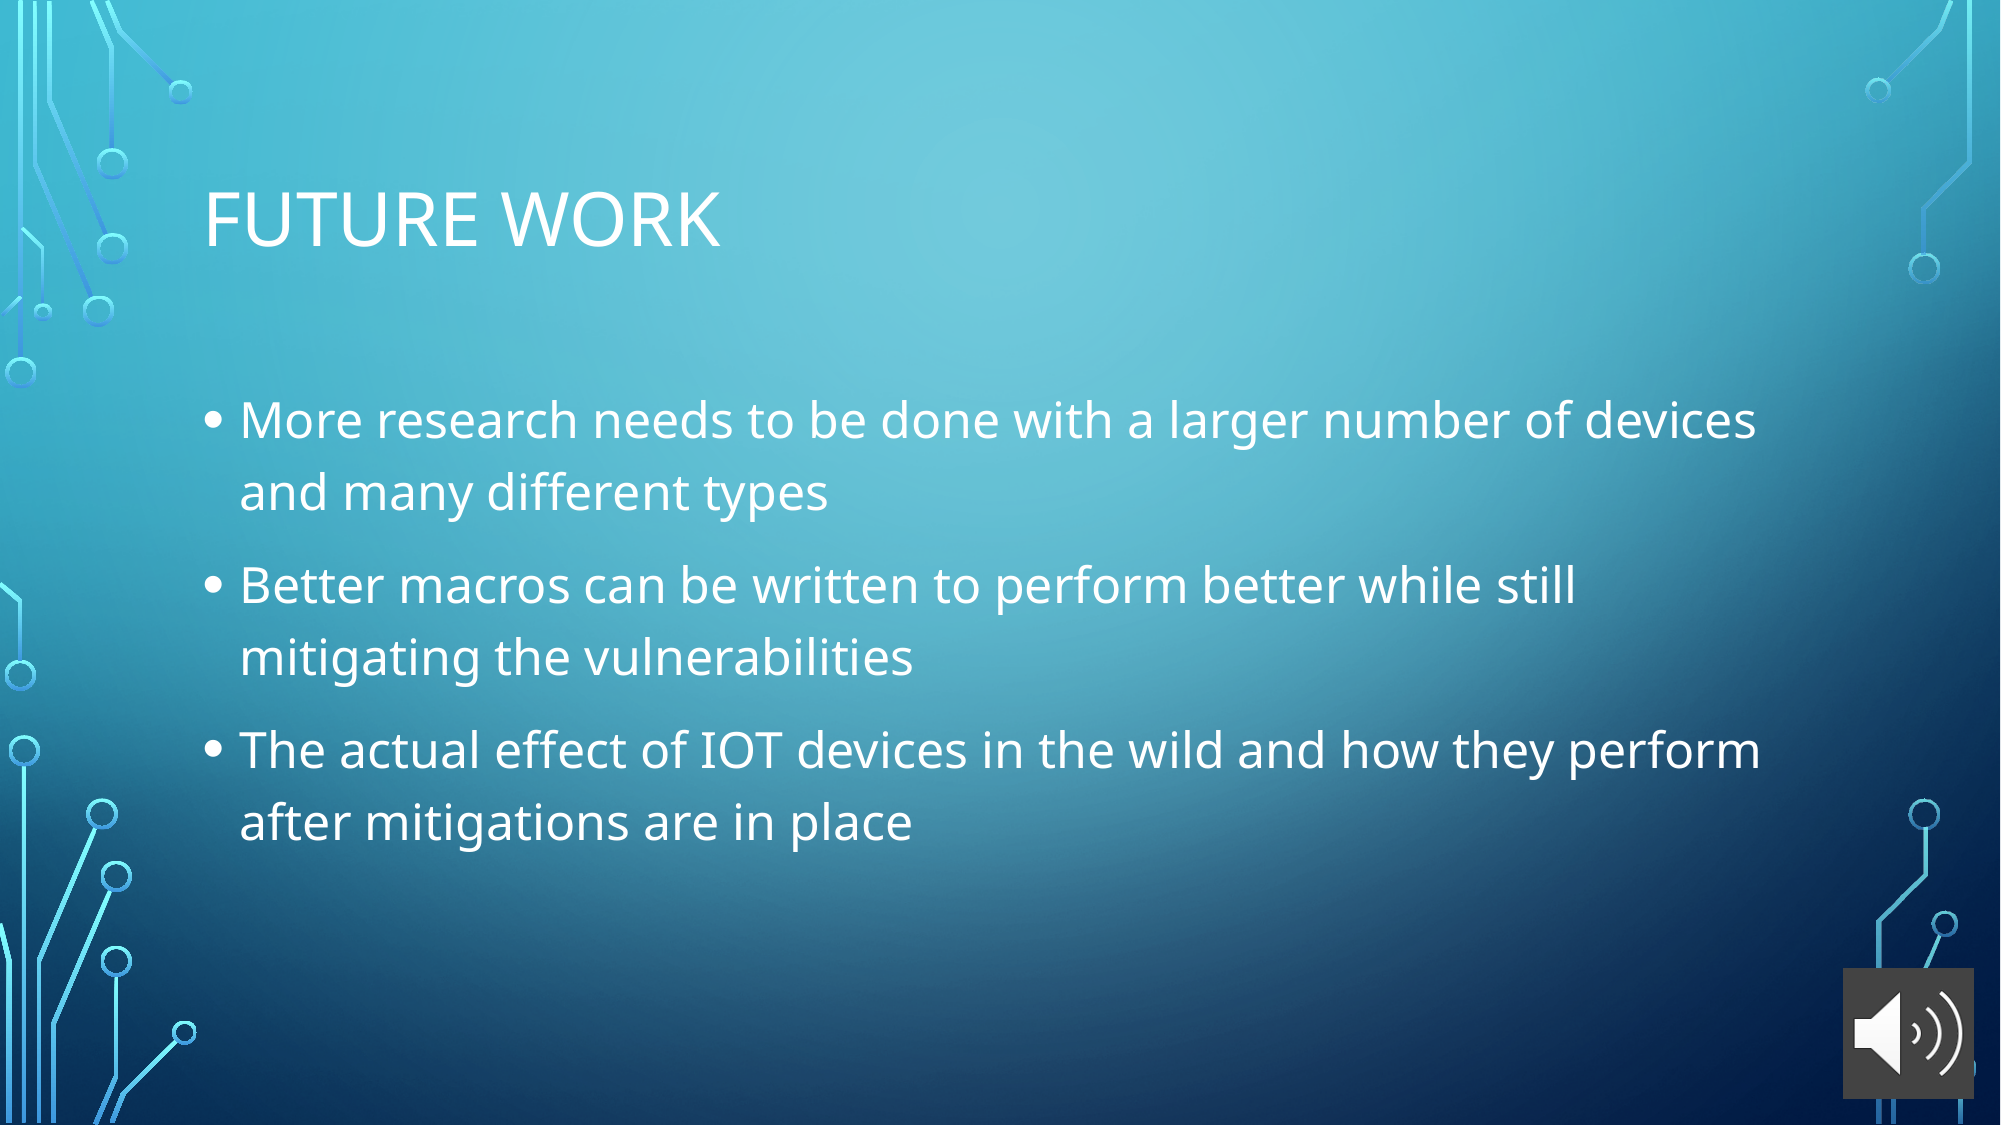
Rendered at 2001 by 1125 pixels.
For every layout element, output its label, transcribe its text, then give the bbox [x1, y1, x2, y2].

picture [1841, 966, 1976, 1101]
title Future Work [187, 101, 1813, 344]
list More research needs to be done with a larger number of devices and many different types Better macros can be written to perform better while still mitigating the vulnerabilities The actual effect of IOT devices in the wild and how they perform after mitigations are in place [187, 369, 1813, 950]
